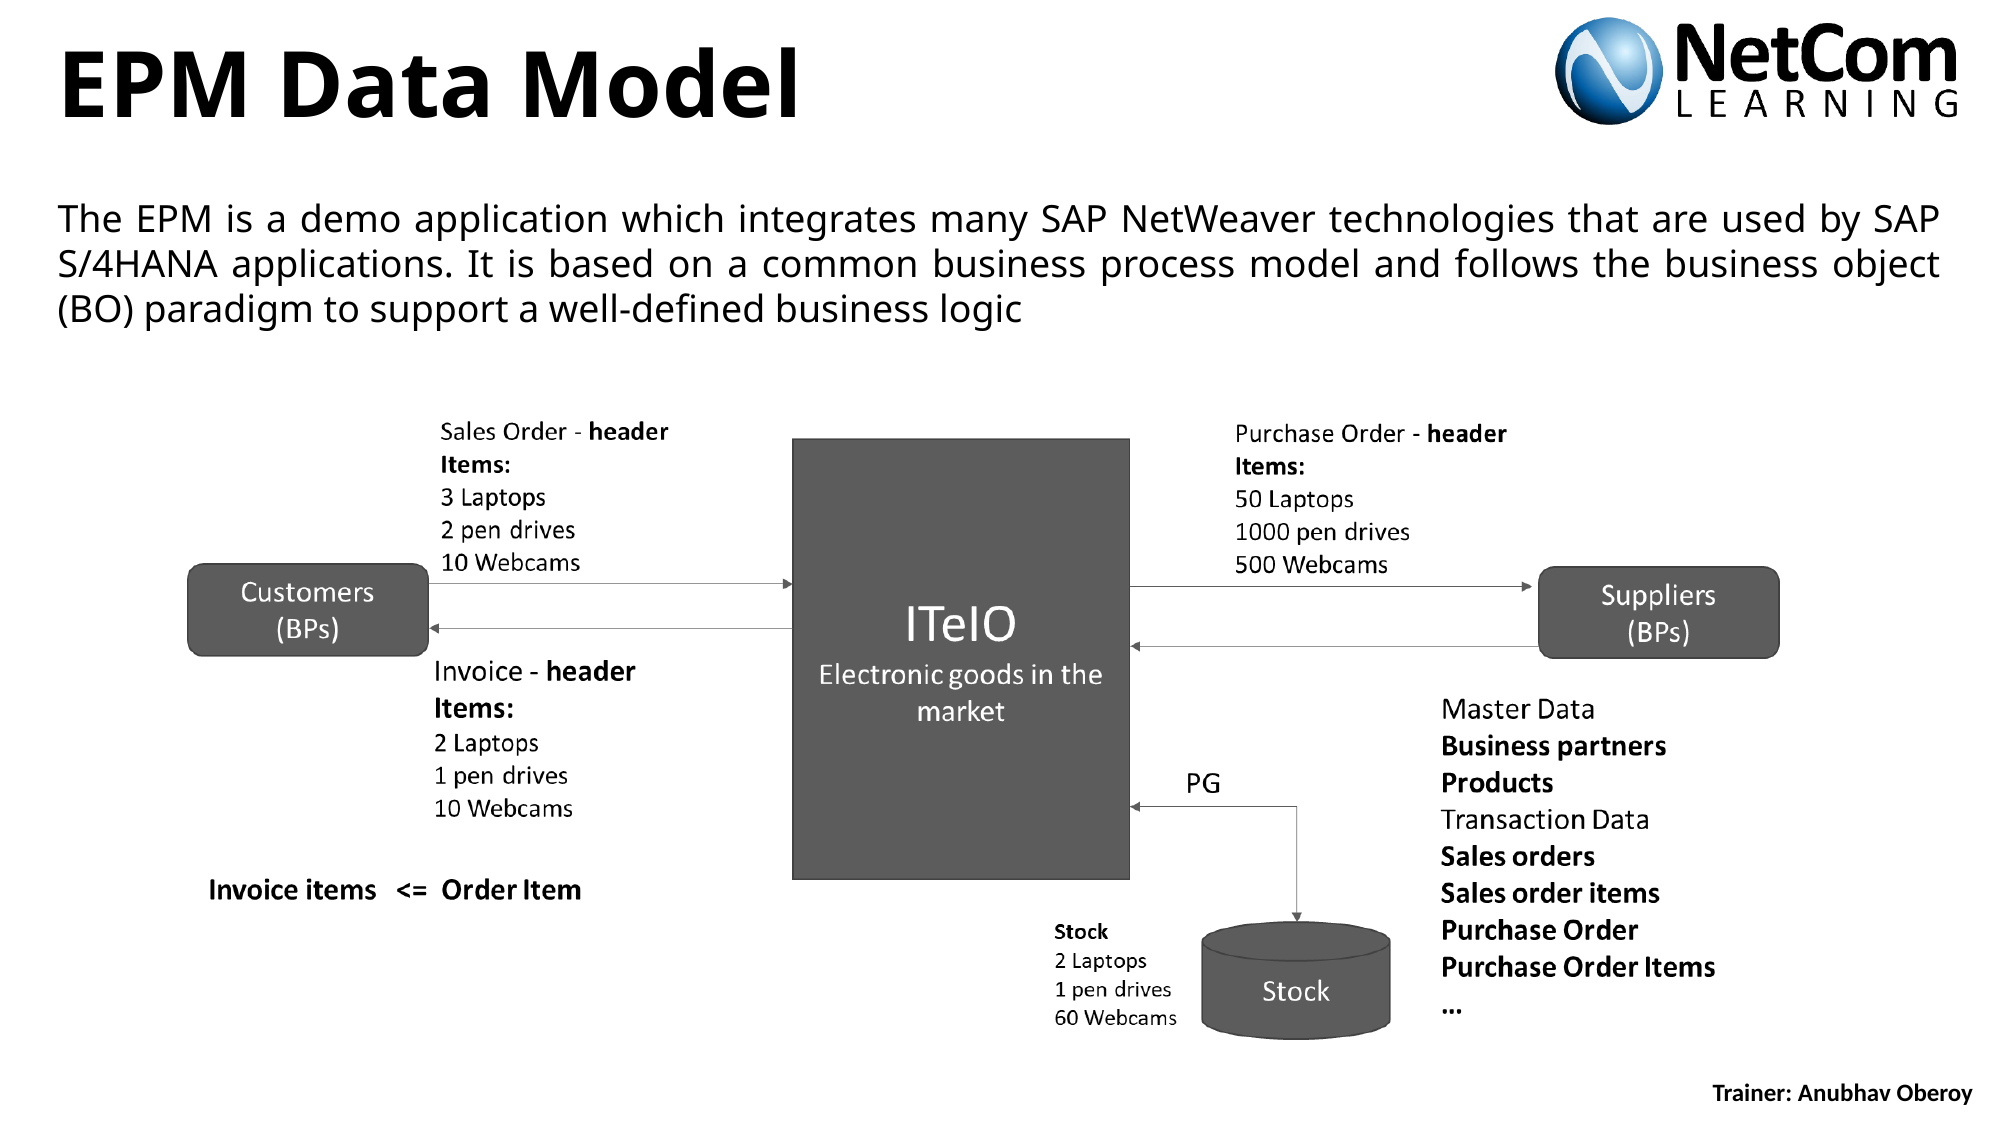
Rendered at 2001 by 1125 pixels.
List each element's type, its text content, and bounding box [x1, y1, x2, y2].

text_box EPM Data Model [42, 30, 1896, 148]
picture [1555, 17, 1958, 125]
text_box The EPM is a demo application which integrates many SAP NetWeaver technologies that are used by SAP S/4HANA applications. It is based on a common business process model and follows the business object (BO) paradigm to support a well-defined business logic [42, 187, 1957, 338]
footer Trainer: Anubhav Oberoy [1660, 1074, 2000, 1108]
picture [175, 325, 1859, 1046]
